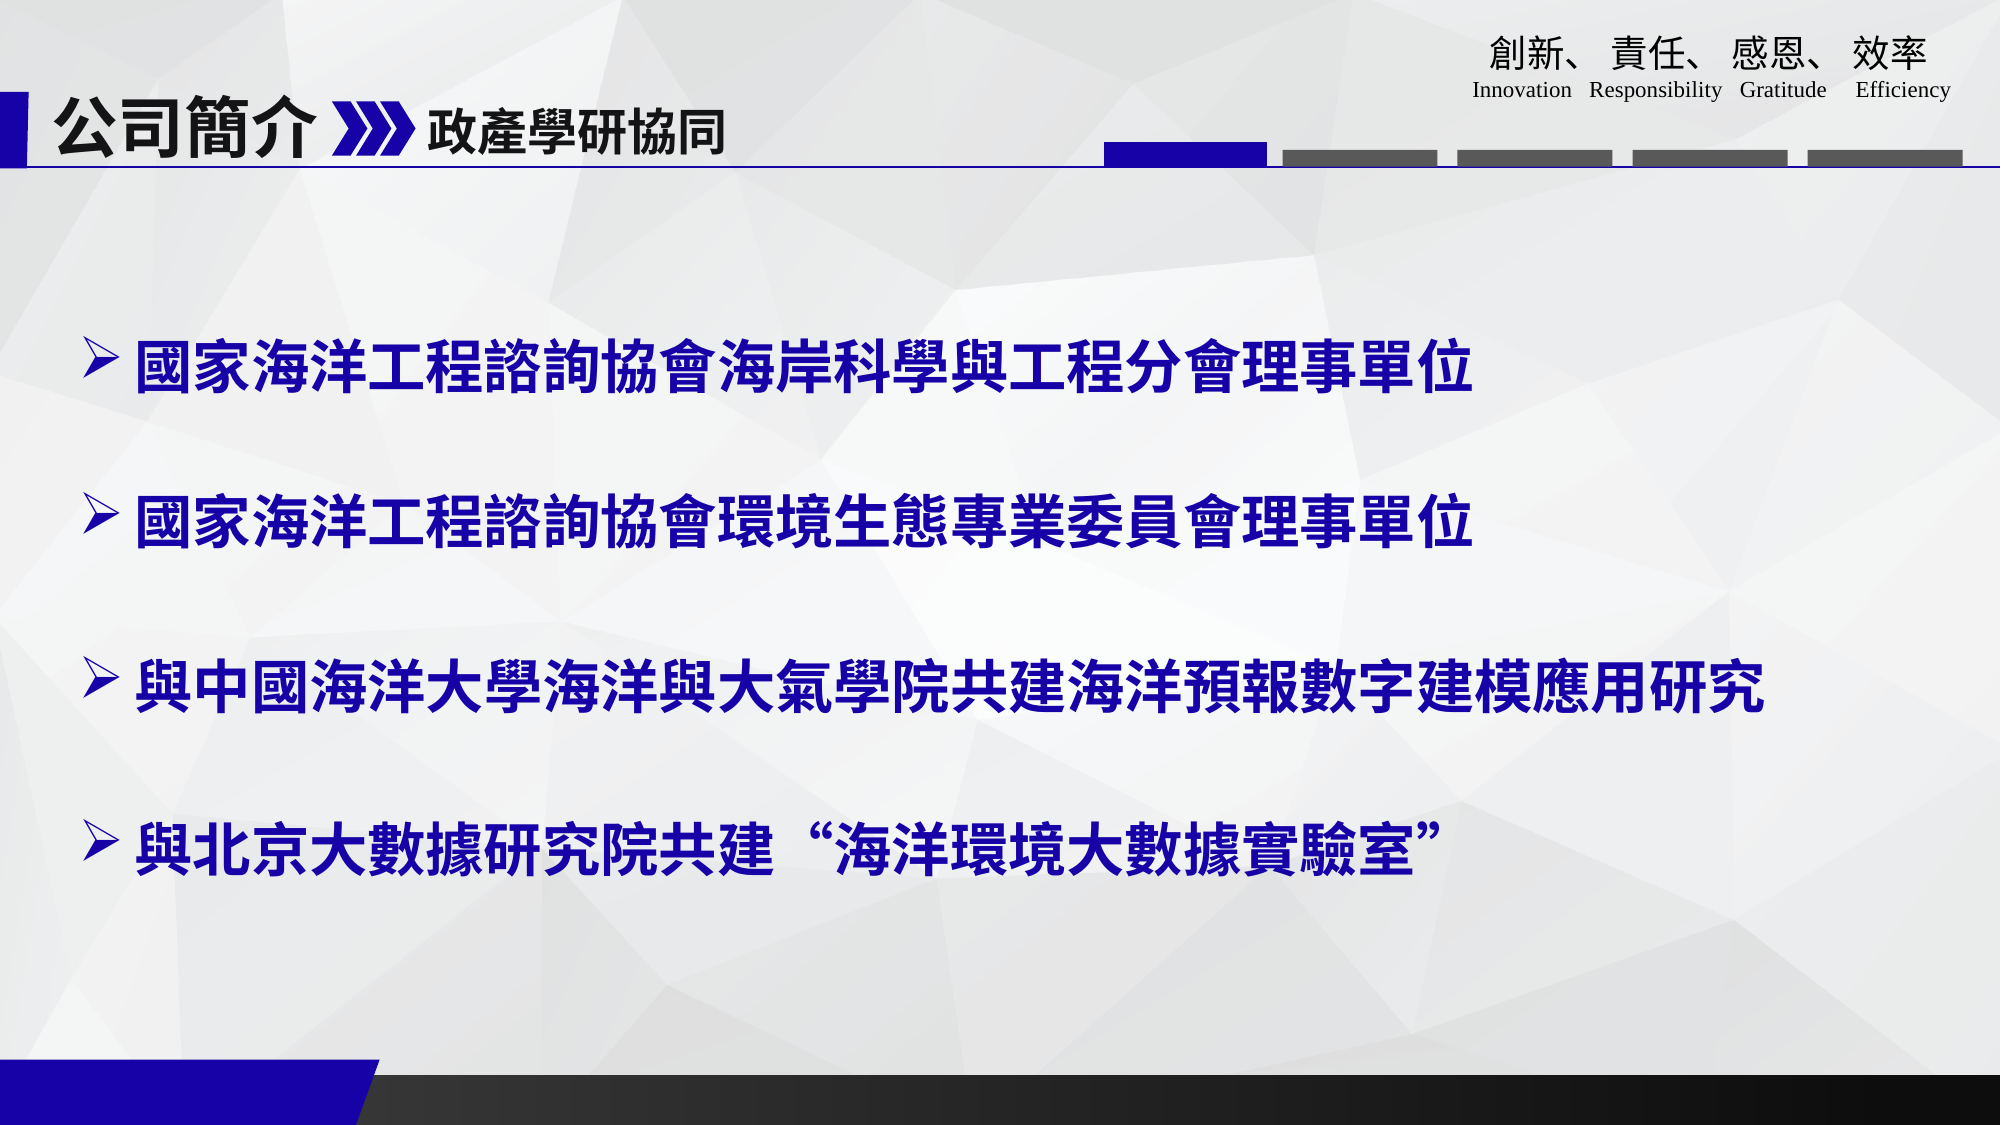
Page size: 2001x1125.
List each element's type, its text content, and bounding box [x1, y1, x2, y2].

text_box 與北京大數據研究院共建“海洋環境大數據實驗室” [63, 805, 1691, 891]
text_box 國家海洋工程諮詢協會環境生態專業委員會理事單位 [63, 478, 1691, 563]
picture [333, 155, 413, 166]
text_box 國家海洋工程諮詢協會海岸科學與工程分會理事單位 [63, 322, 1728, 408]
picture [0, 168, 2000, 1075]
picture [0, 0, 2000, 166]
text_box [1104, 142, 1267, 168]
text_box 與中國海洋大學海洋與大氣學院共建海洋預報數字建模應用研究 [63, 642, 1815, 728]
text_box 公司簡介 [36, 77, 333, 173]
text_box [333, 102, 415, 155]
text_box 政產學研協同 [413, 93, 743, 168]
